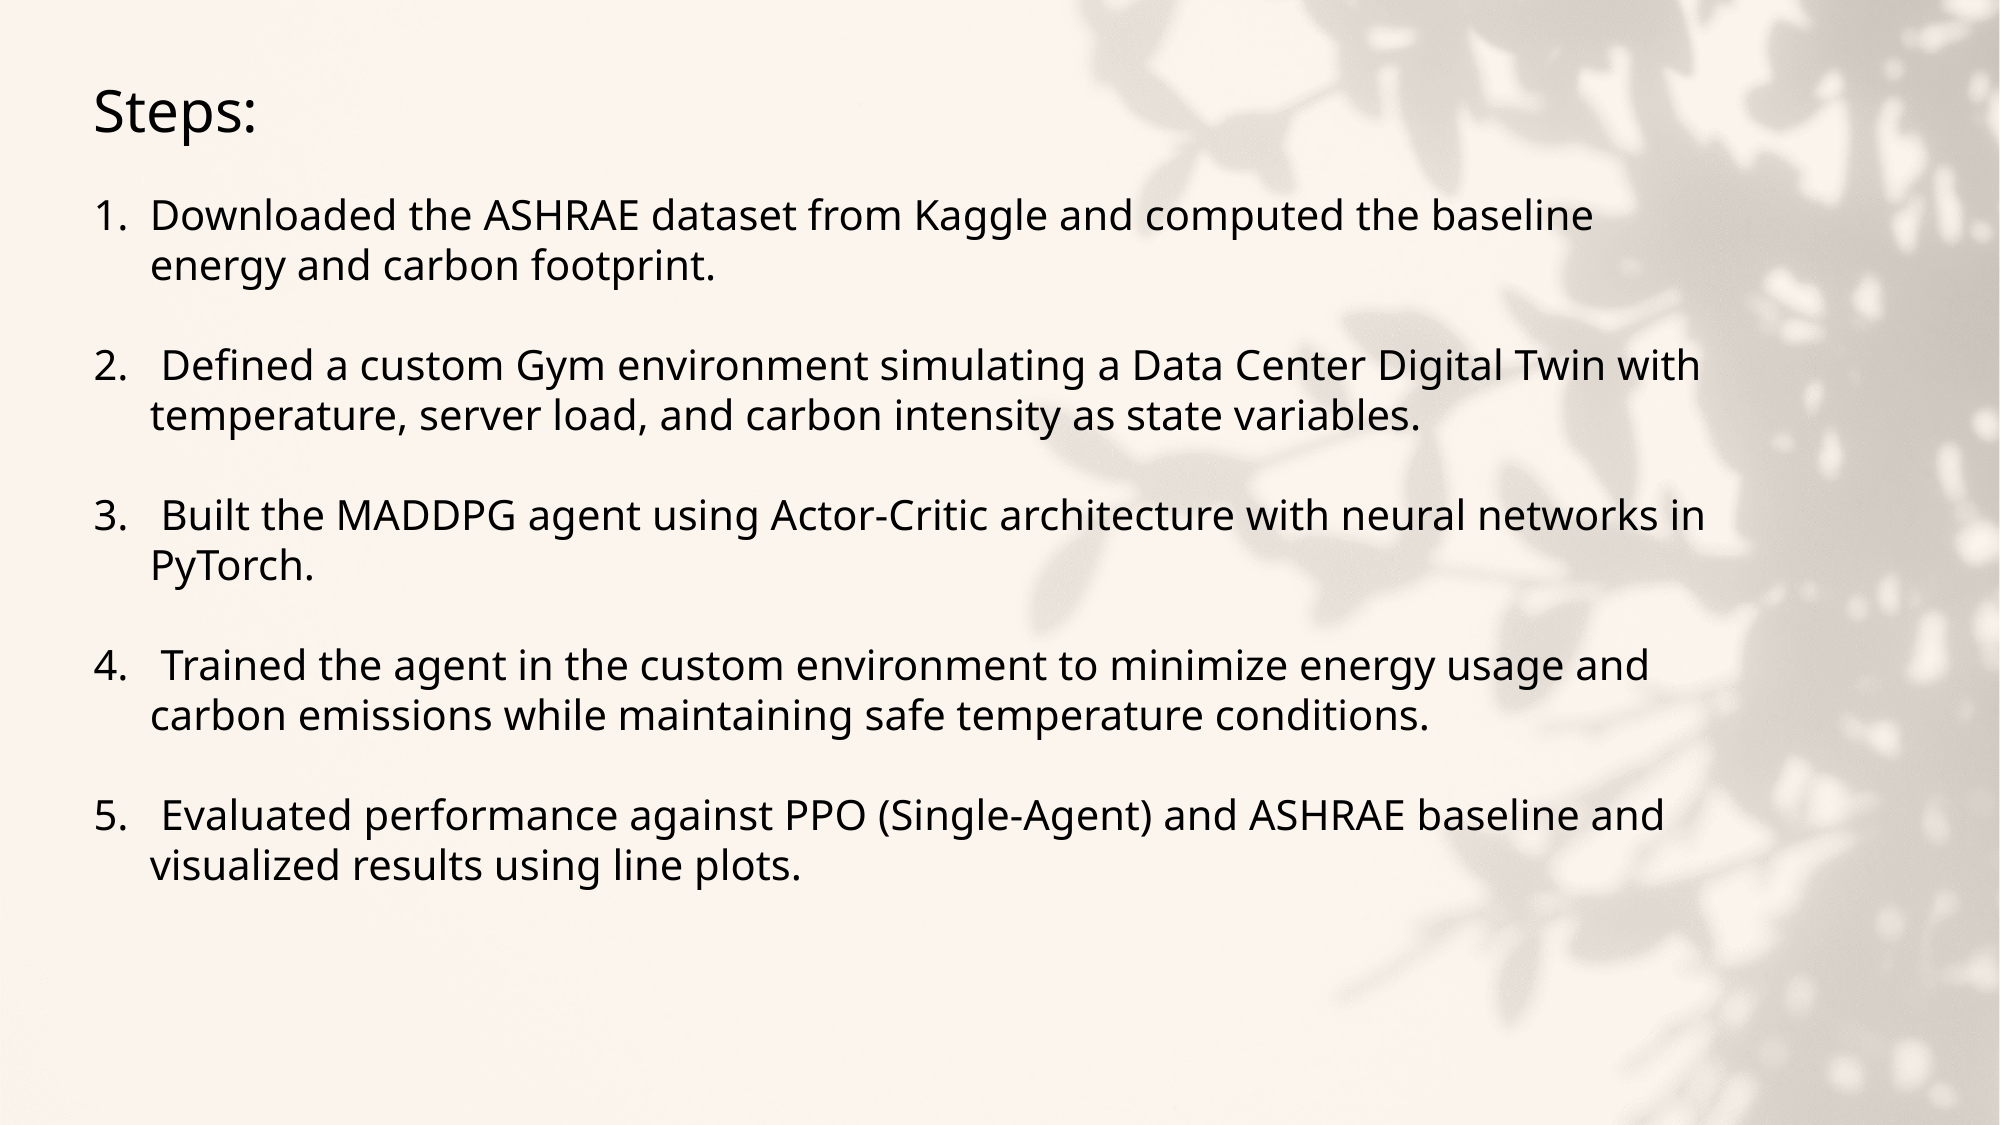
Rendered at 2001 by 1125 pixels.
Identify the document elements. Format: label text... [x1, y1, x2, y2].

picture [0, 0, 2000, 1125]
text_box Steps: Downloaded the ASHRAE dataset from Kaggle and computed the baseline energy and carbon footprint. Defined a custom Gym environment simulating a Data Center Digital Twin with temperature, server load, and carbon intensity as state variables. Built the MADDPG agent using Actor-Critic architecture with neural networks in PyTorch. Trained the agent in the custom environment to minimize energy usage and carbon emissions while maintaining safe temperature conditions. Evaluated performance against PPO (Single-Agent) and ASHRAE baseline and visualized results using line plots. [78, 66, 1734, 897]
